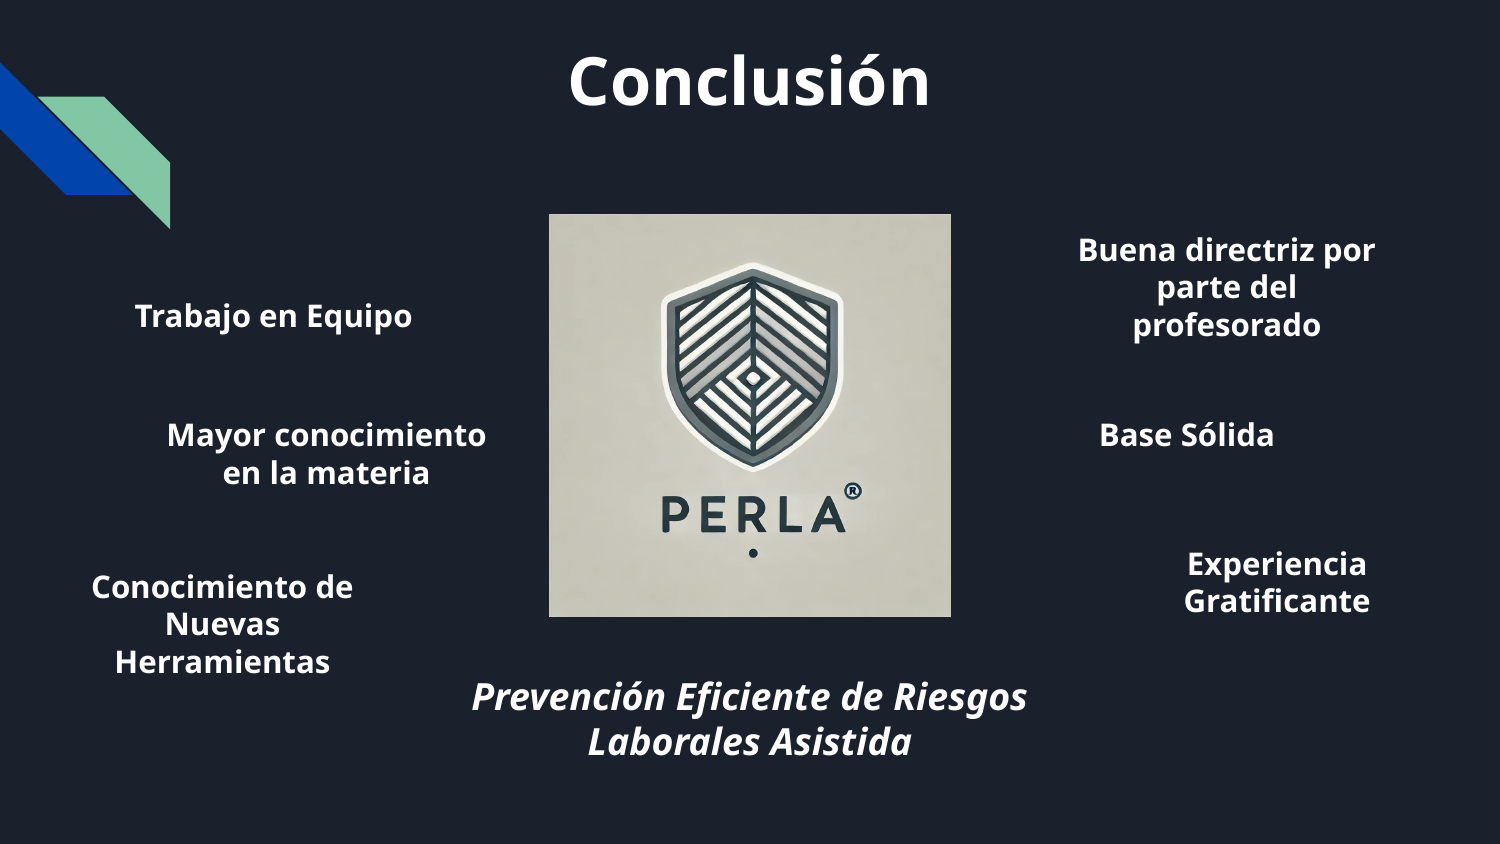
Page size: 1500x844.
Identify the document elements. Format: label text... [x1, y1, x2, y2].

text_box Mayor conocimiento en la materia [148, 400, 506, 465]
text_box Experiencia Gratificante [1098, 529, 1456, 636]
text_box Base Sólida [1008, 400, 1366, 508]
text_box Prevención Eficiente de Riesgos Laborales Asistida [379, 657, 1121, 740]
text_box Conocimiento de Nuevas Herramientas [43, 551, 402, 617]
picture [548, 214, 951, 617]
text_box Buena directriz por parte del profesorado [1048, 214, 1406, 322]
title Conclusión [172, 24, 1328, 174]
text_box Trabajo en Equipo [95, 280, 453, 346]
